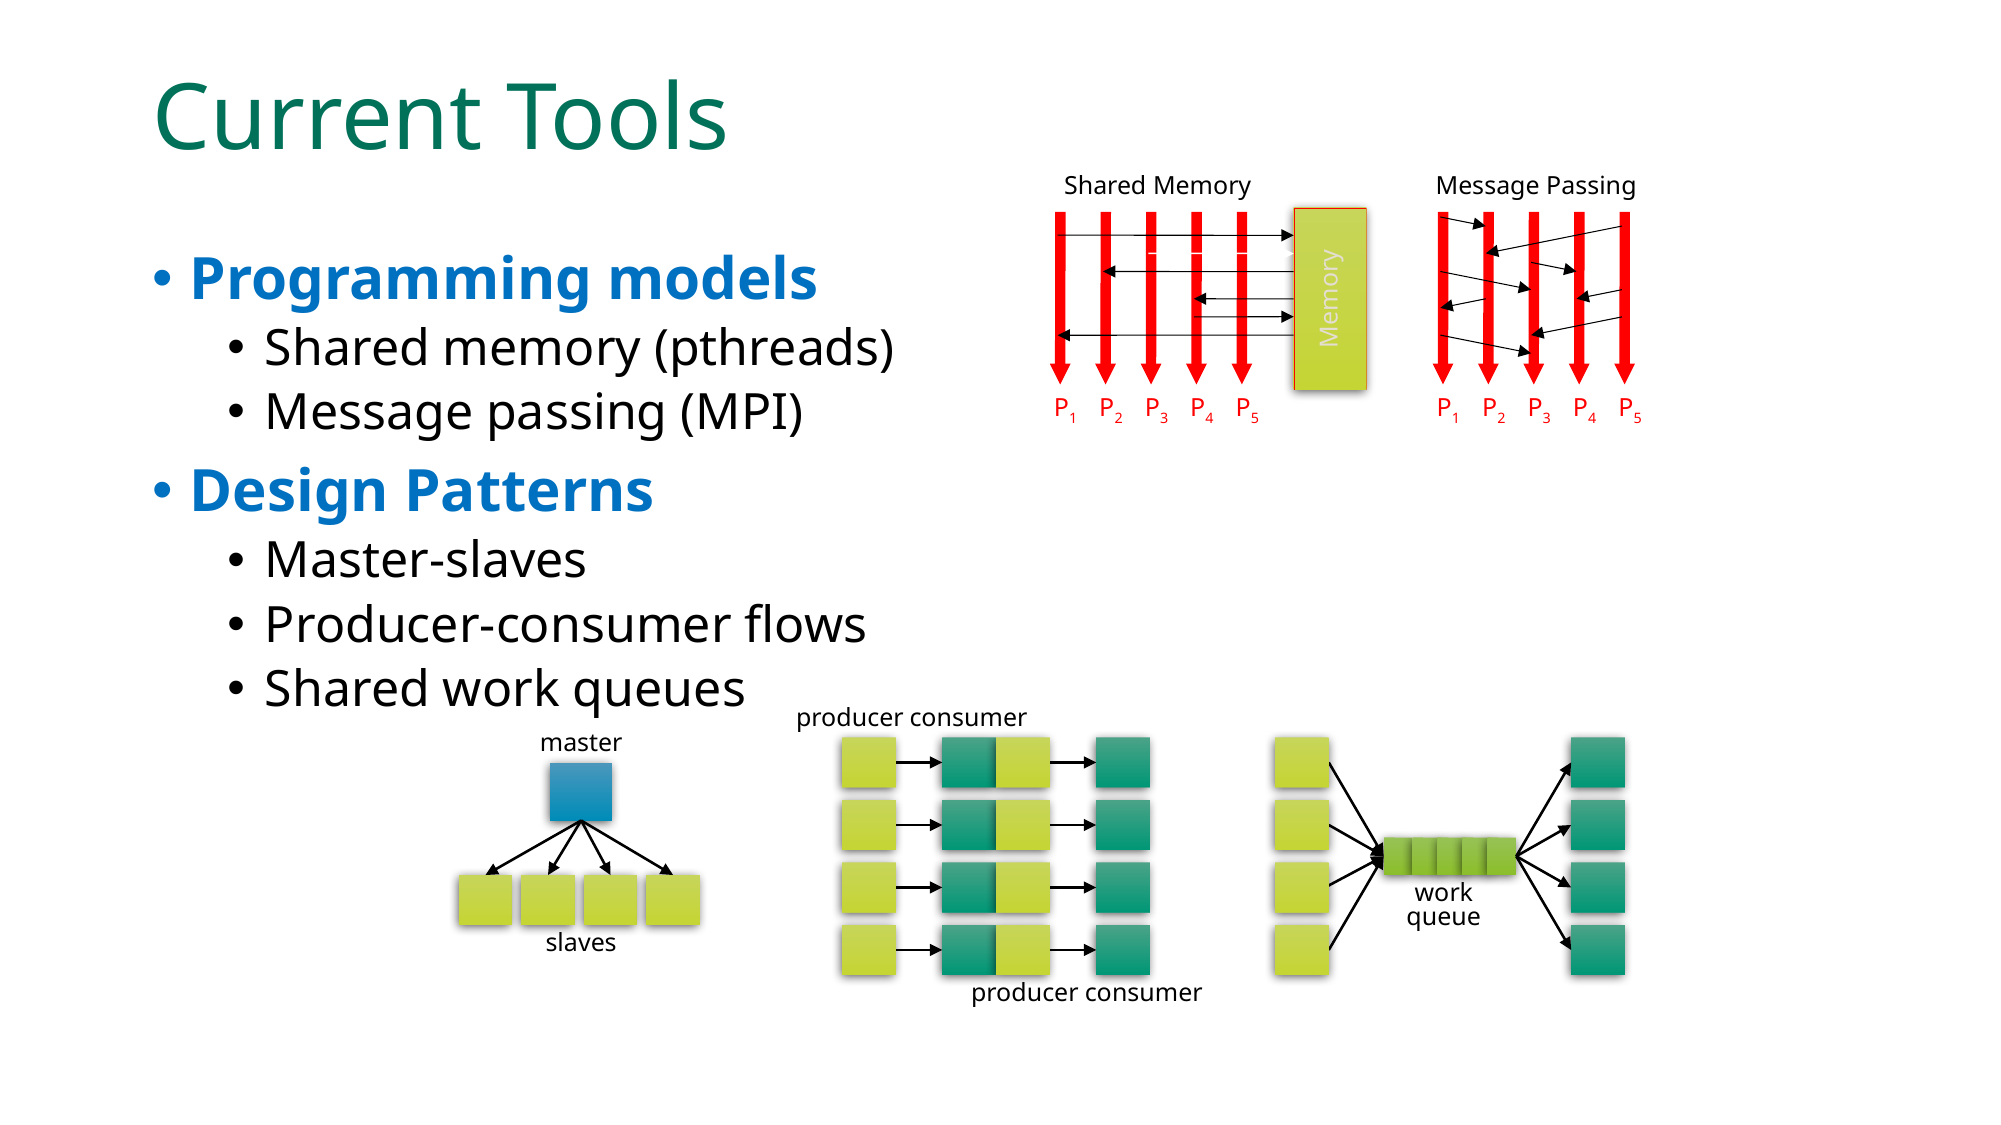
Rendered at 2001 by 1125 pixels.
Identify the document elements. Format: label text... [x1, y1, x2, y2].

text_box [1274, 737, 1625, 975]
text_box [458, 724, 701, 965]
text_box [1037, 162, 1367, 430]
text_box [1420, 162, 1659, 430]
list Programming models Shared memory (pthreads) Message passing (MPI) Design Patterns Master-slaves Producer-consumer flows Shared work queues [137, 241, 1863, 1014]
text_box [774, 699, 1225, 1015]
title Current Tools [137, 59, 1863, 180]
